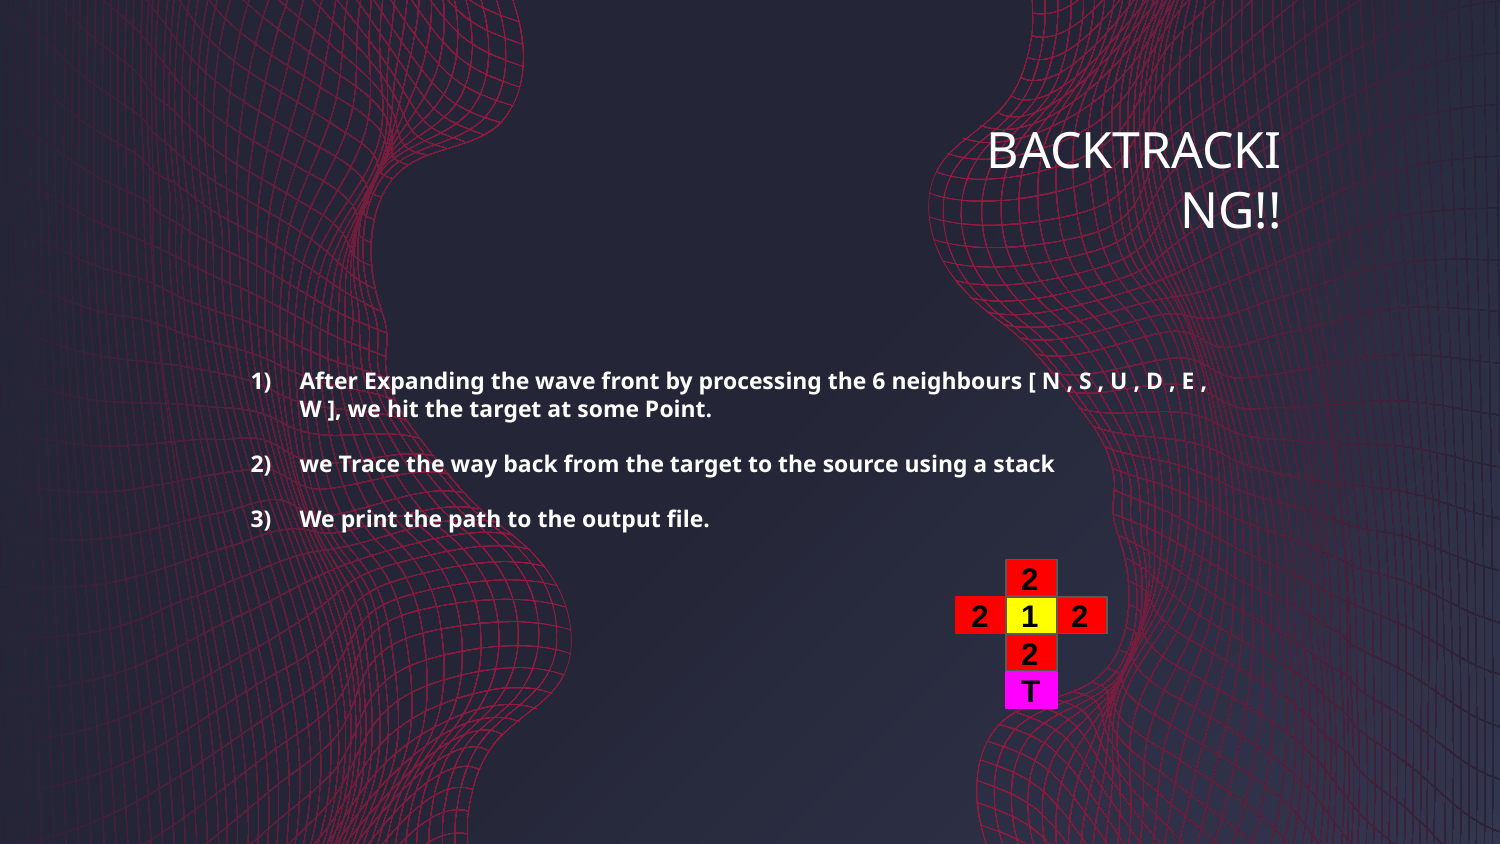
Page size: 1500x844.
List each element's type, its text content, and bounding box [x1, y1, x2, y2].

title BACKTRACKING!! [944, 87, 1297, 254]
subtitle After Expanding the wave front by processing the 6 neighbours [ N , S , U , D , E , W ], we hit the target at some Point. we Trace the way back from the target to the source using a stack We print the path to the output file. [209, 351, 1231, 591]
text_box 2 [956, 597, 1006, 634]
text_box 1 [1006, 597, 1058, 634]
text_box 2 [1006, 634, 1058, 671]
text_box 2 [1058, 597, 1108, 634]
text_box 2 [1006, 559, 1058, 596]
text_box T [1006, 672, 1058, 709]
